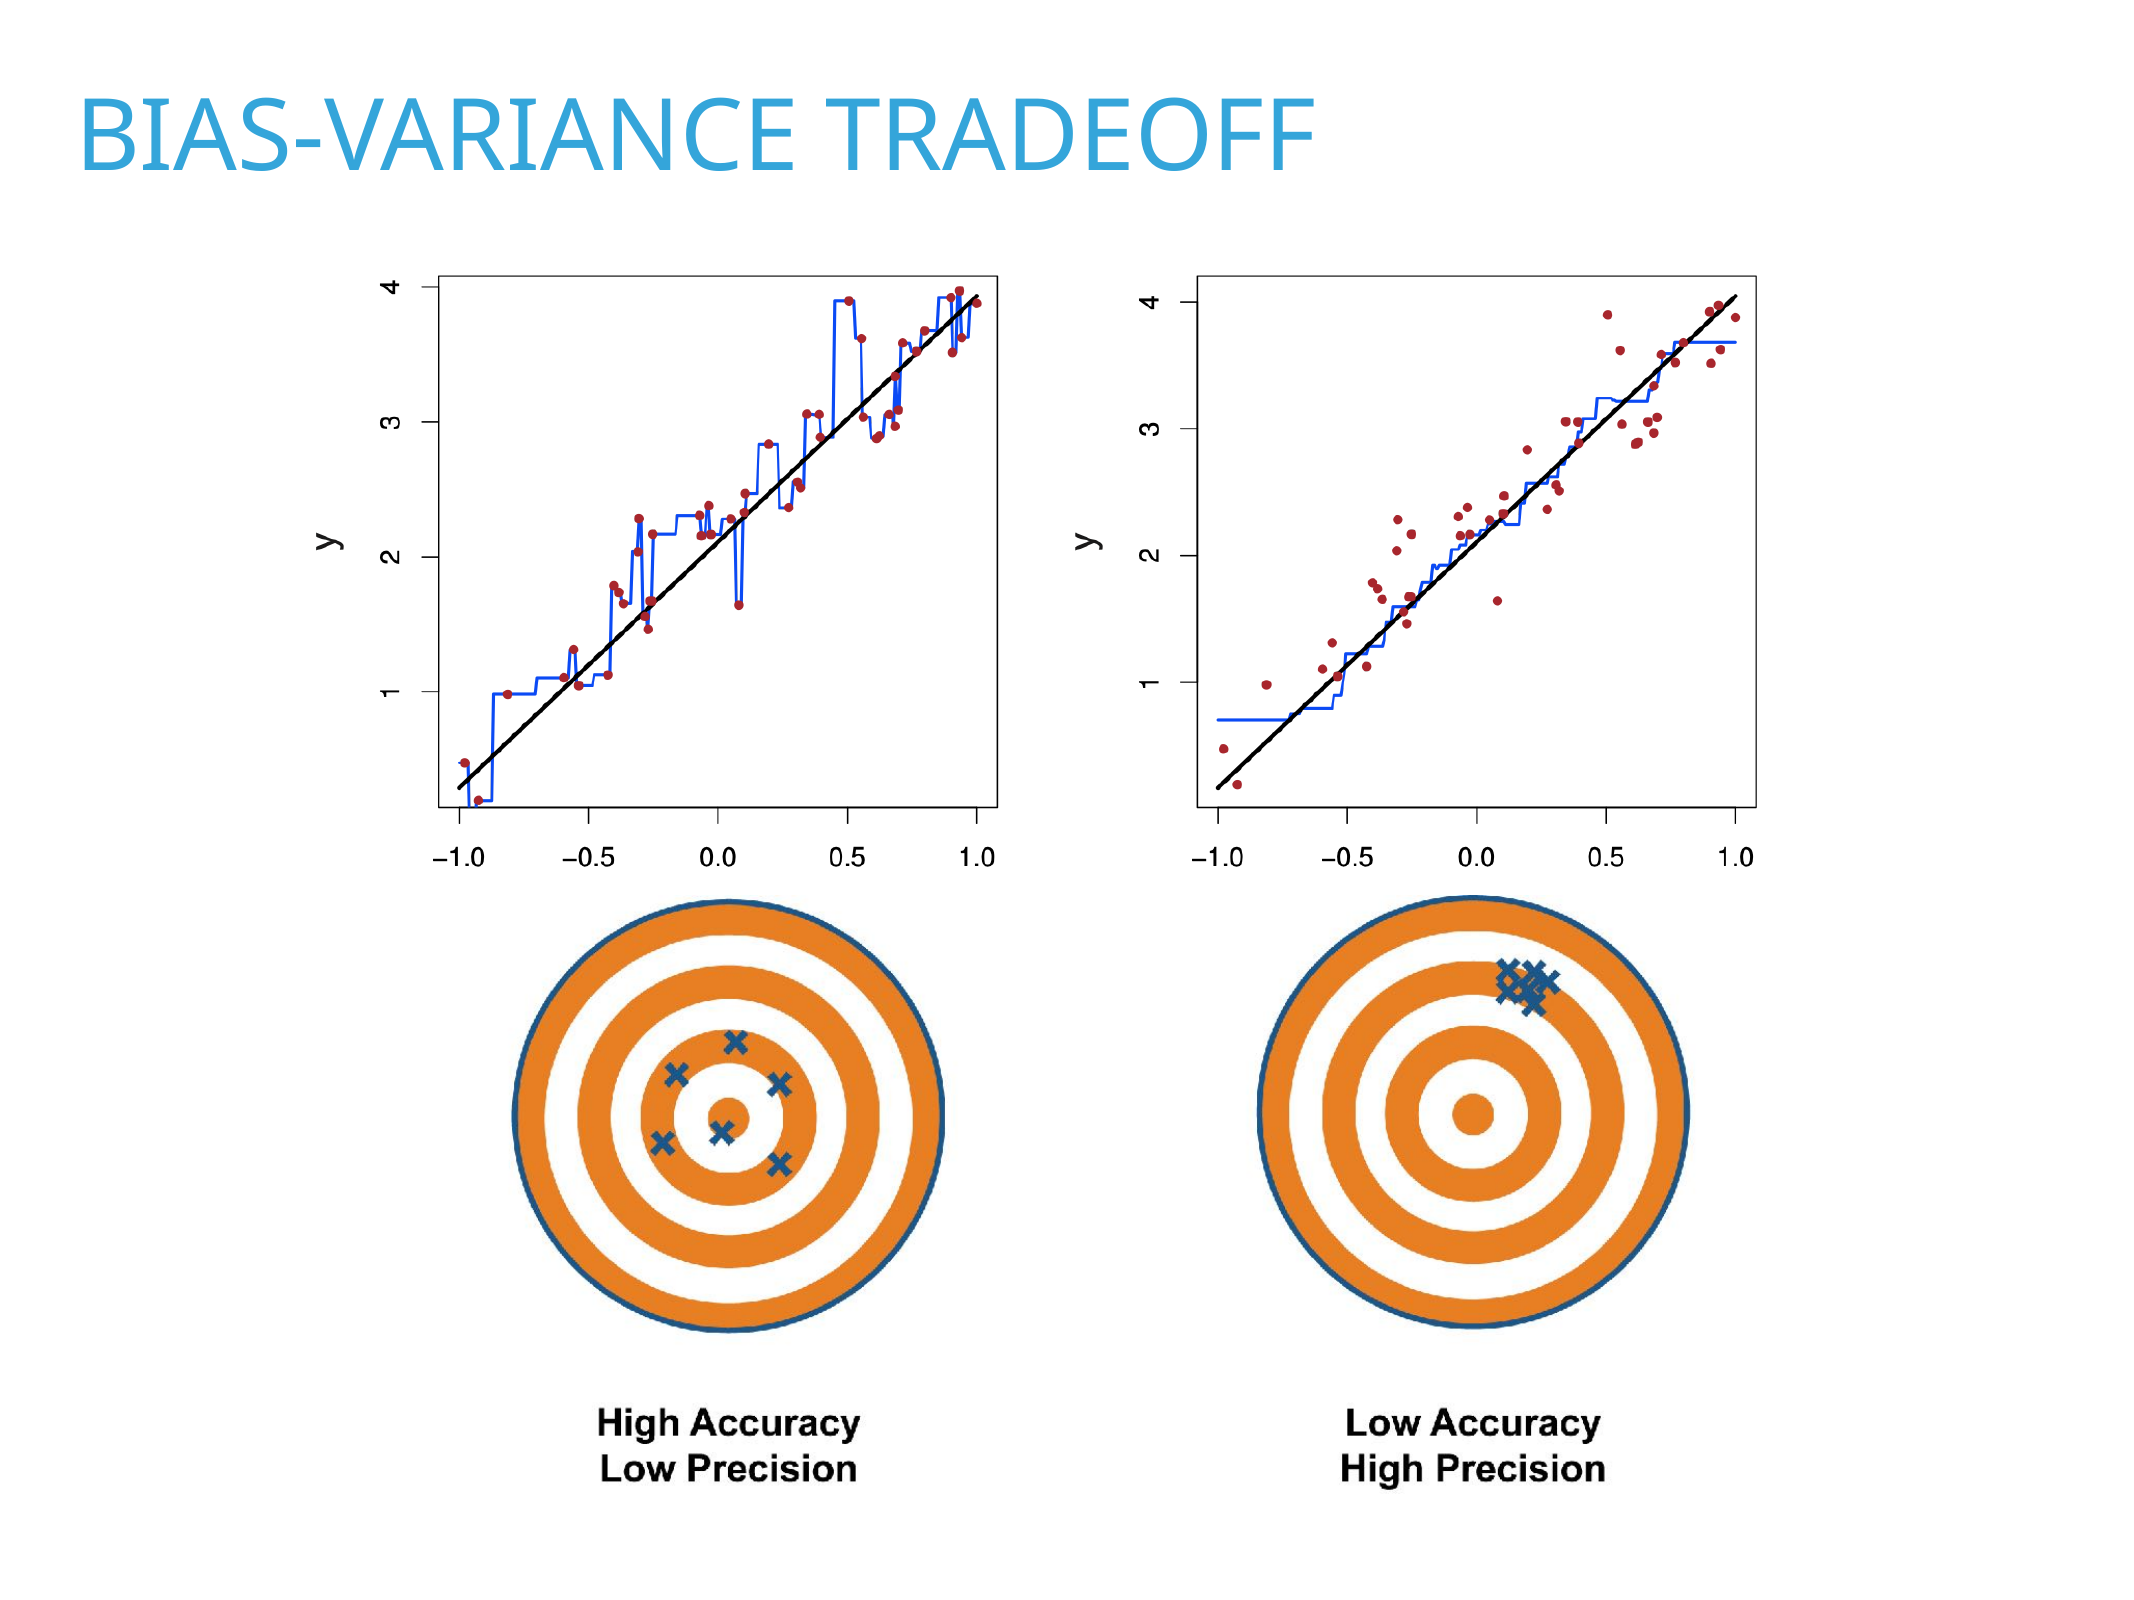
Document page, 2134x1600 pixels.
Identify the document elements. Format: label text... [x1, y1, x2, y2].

picture [306, 143, 1827, 1496]
text_box bias-variance tradeoff [66, 85, 2067, 204]
